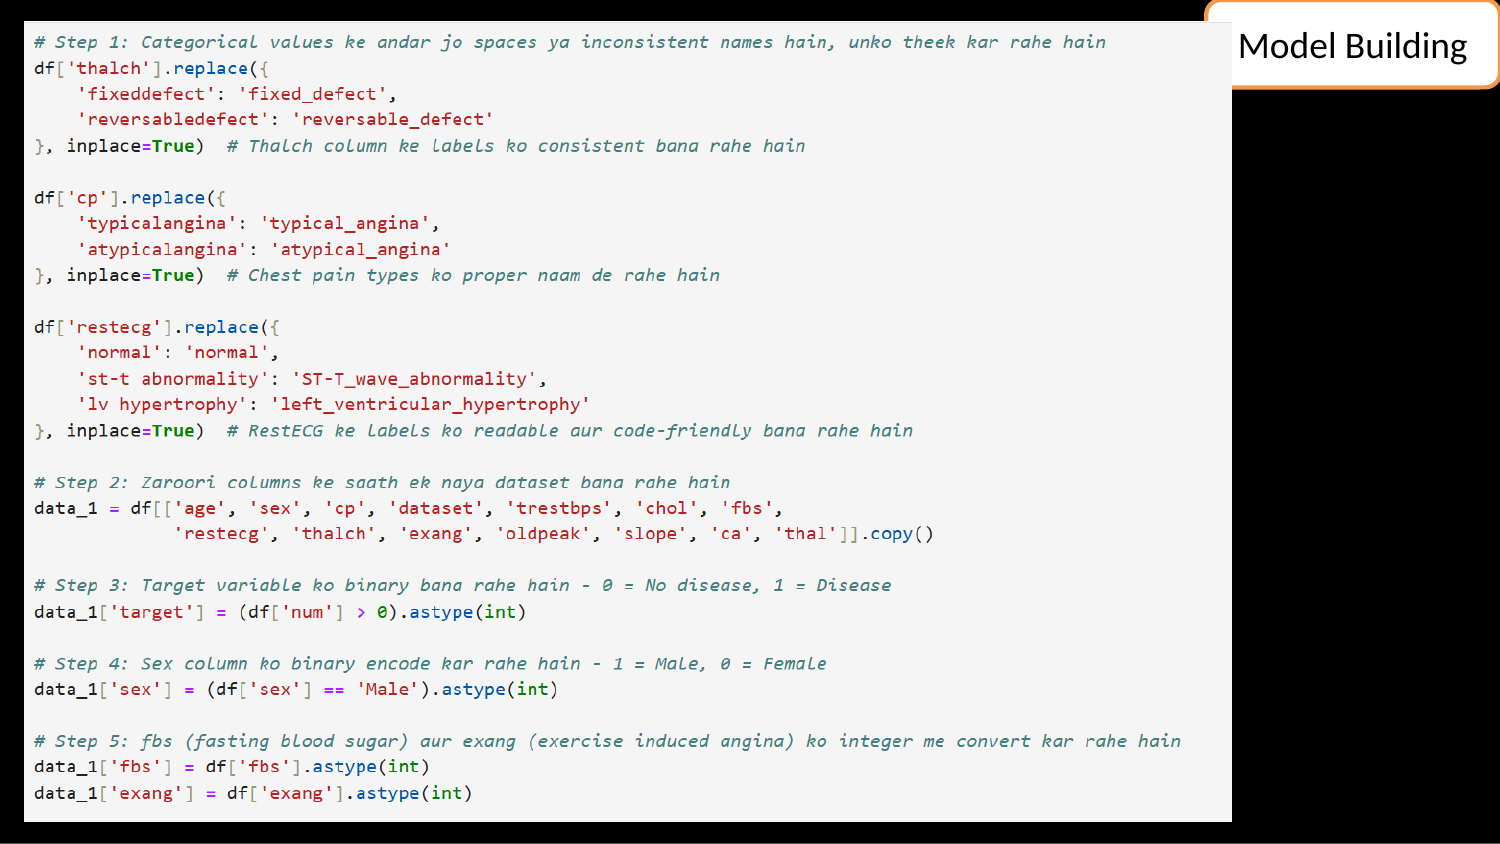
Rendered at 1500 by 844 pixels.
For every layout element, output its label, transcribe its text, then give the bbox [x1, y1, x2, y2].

picture [24, 21, 1232, 823]
text_box Model Building [1204, 0, 1500, 90]
